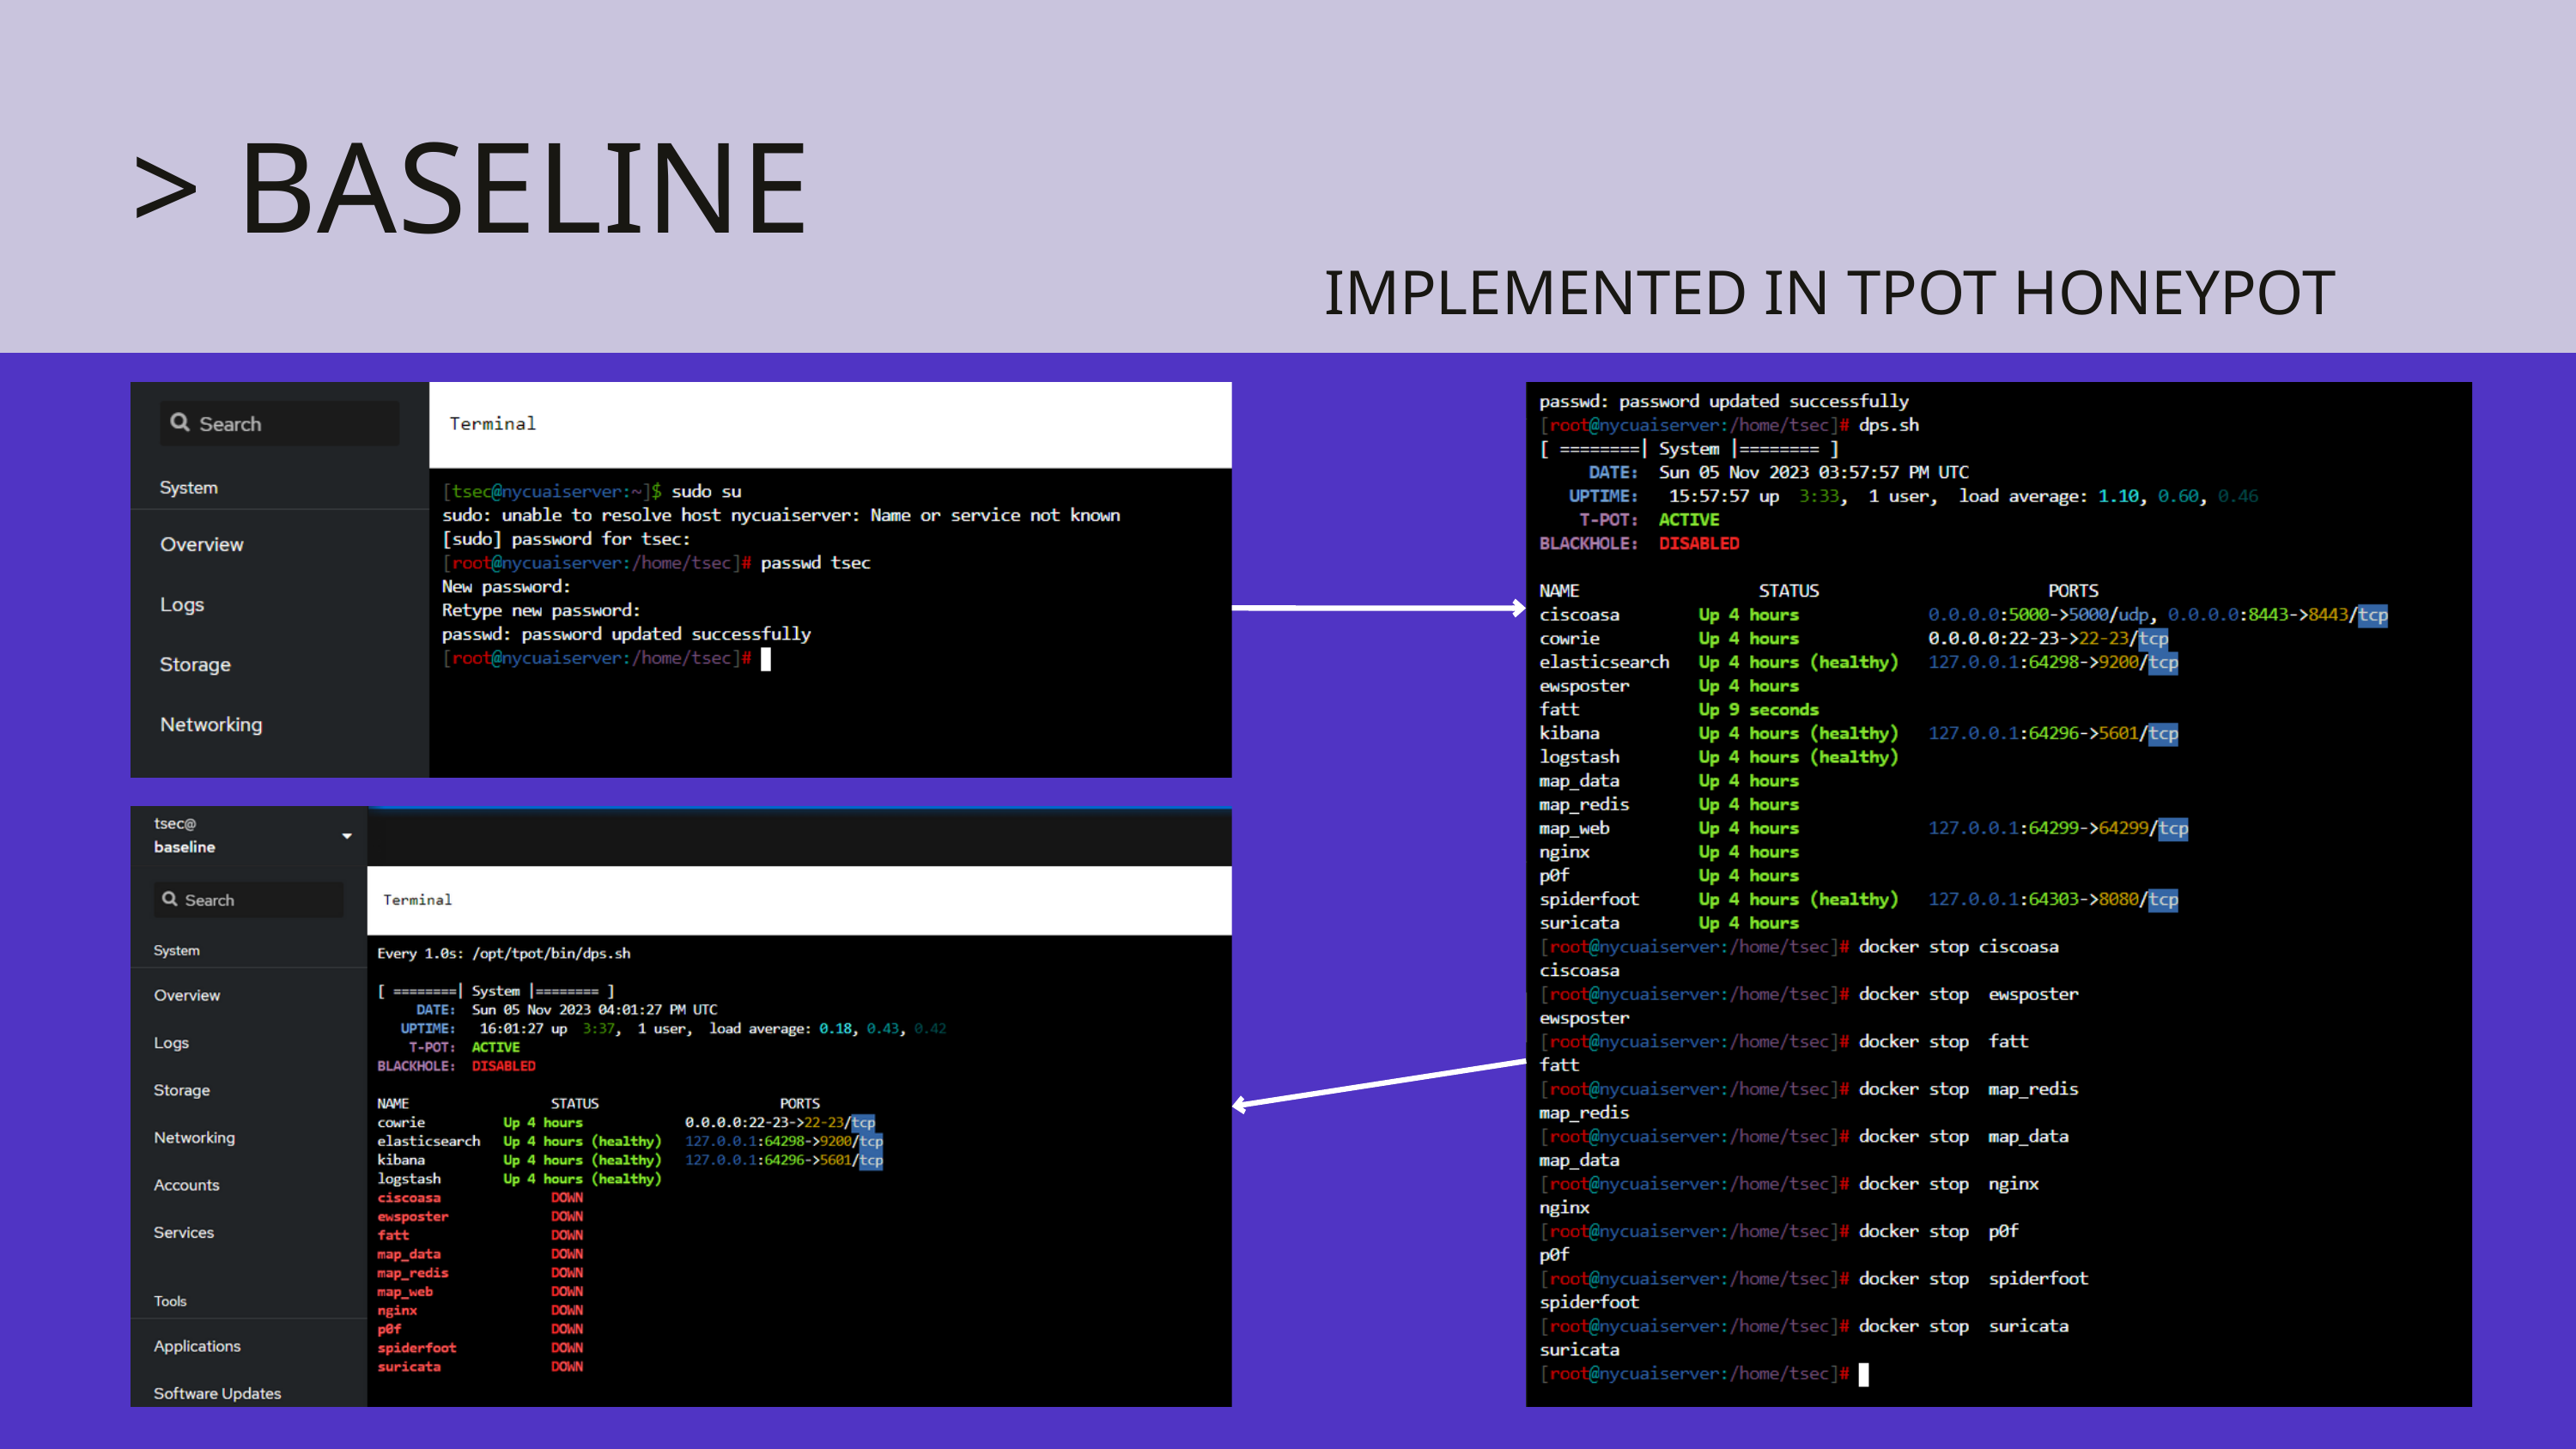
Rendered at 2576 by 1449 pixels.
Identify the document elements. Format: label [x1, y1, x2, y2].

text_box [131, 806, 1232, 1407]
text_box [0, 0, 2576, 353]
text_box [1526, 382, 2473, 1407]
text_box [1231, 602, 1527, 615]
text_box [131, 382, 1232, 778]
